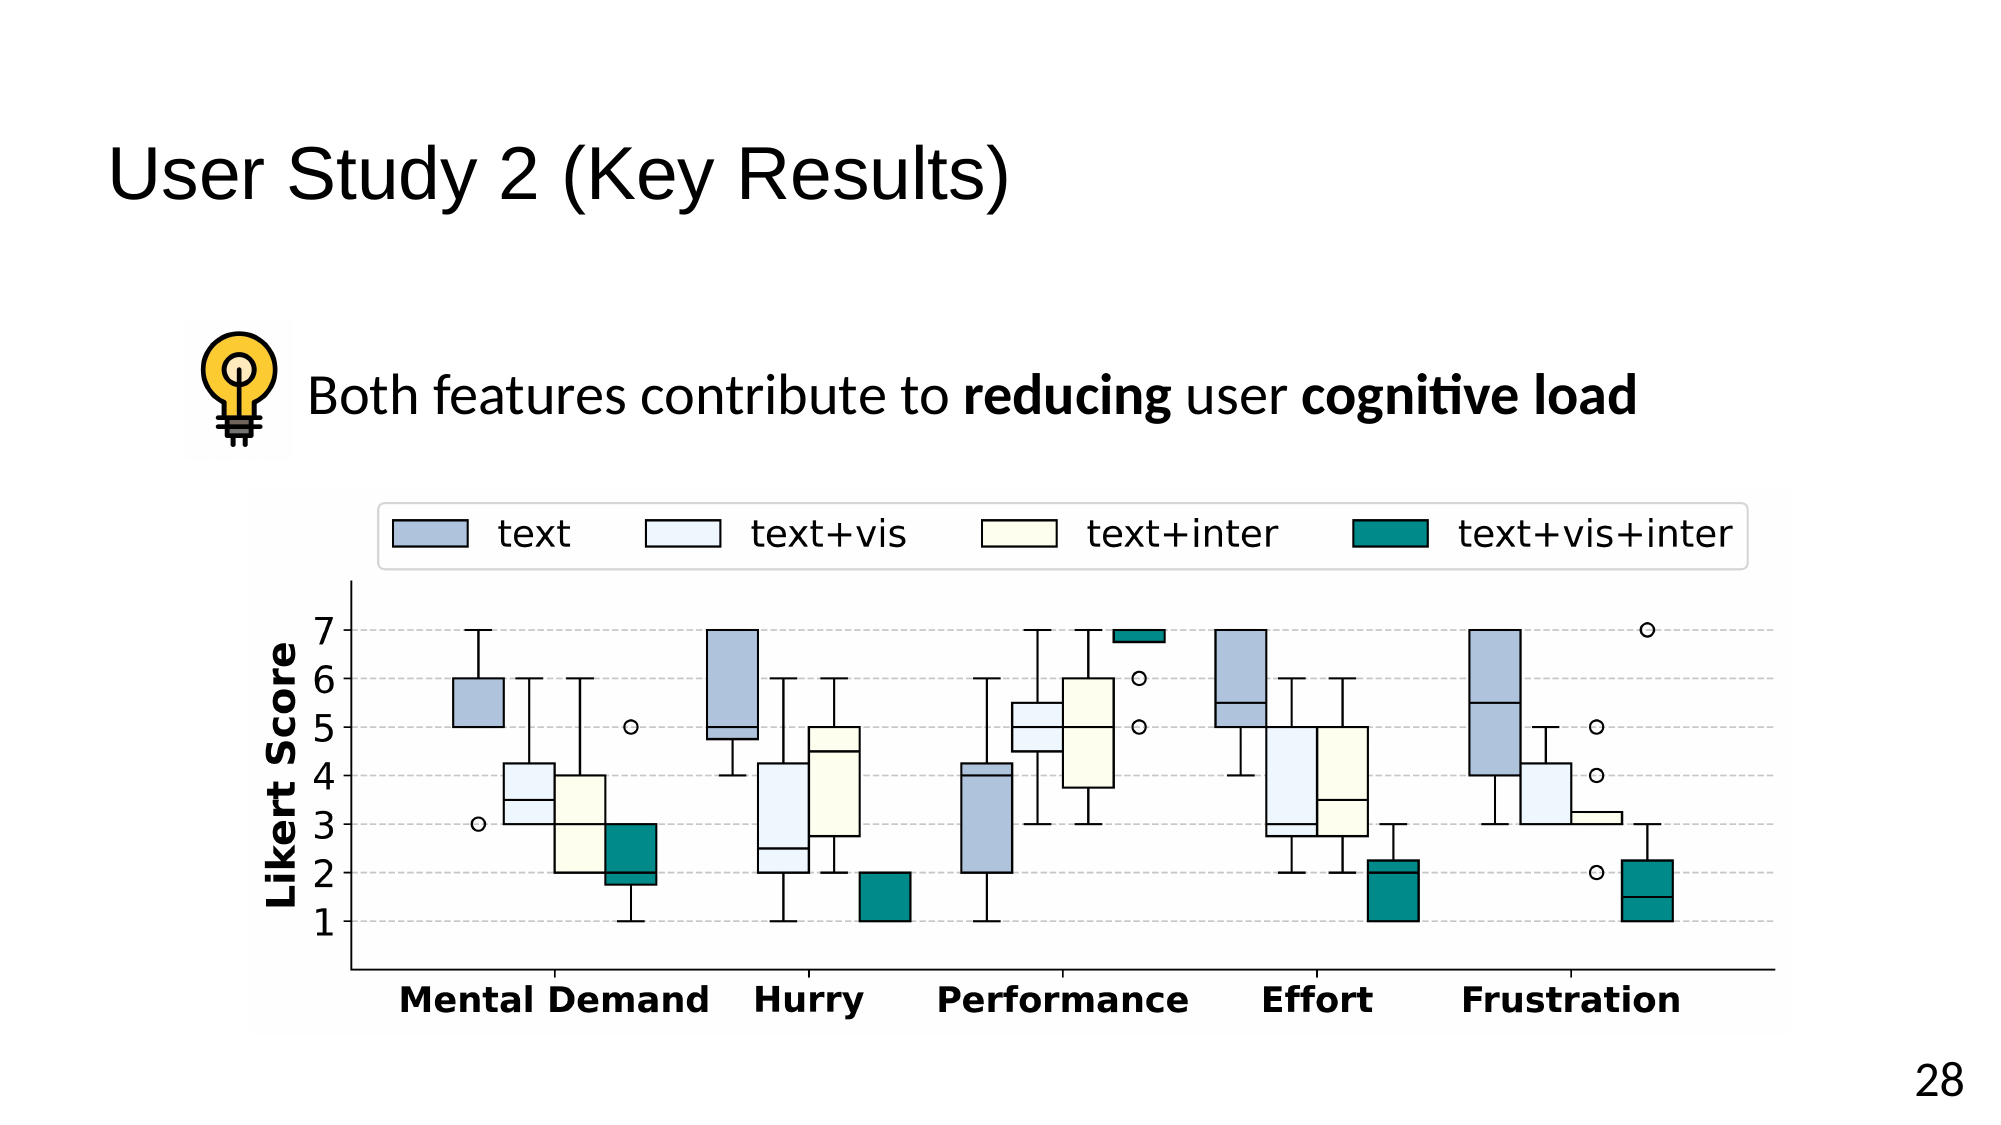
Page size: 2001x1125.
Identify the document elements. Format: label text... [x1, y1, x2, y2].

picture [249, 487, 1790, 1035]
title User Study 2 (Key Results) [92, 66, 1818, 284]
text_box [184, 320, 1912, 460]
slide_number 28 [1529, 1046, 1980, 1107]
